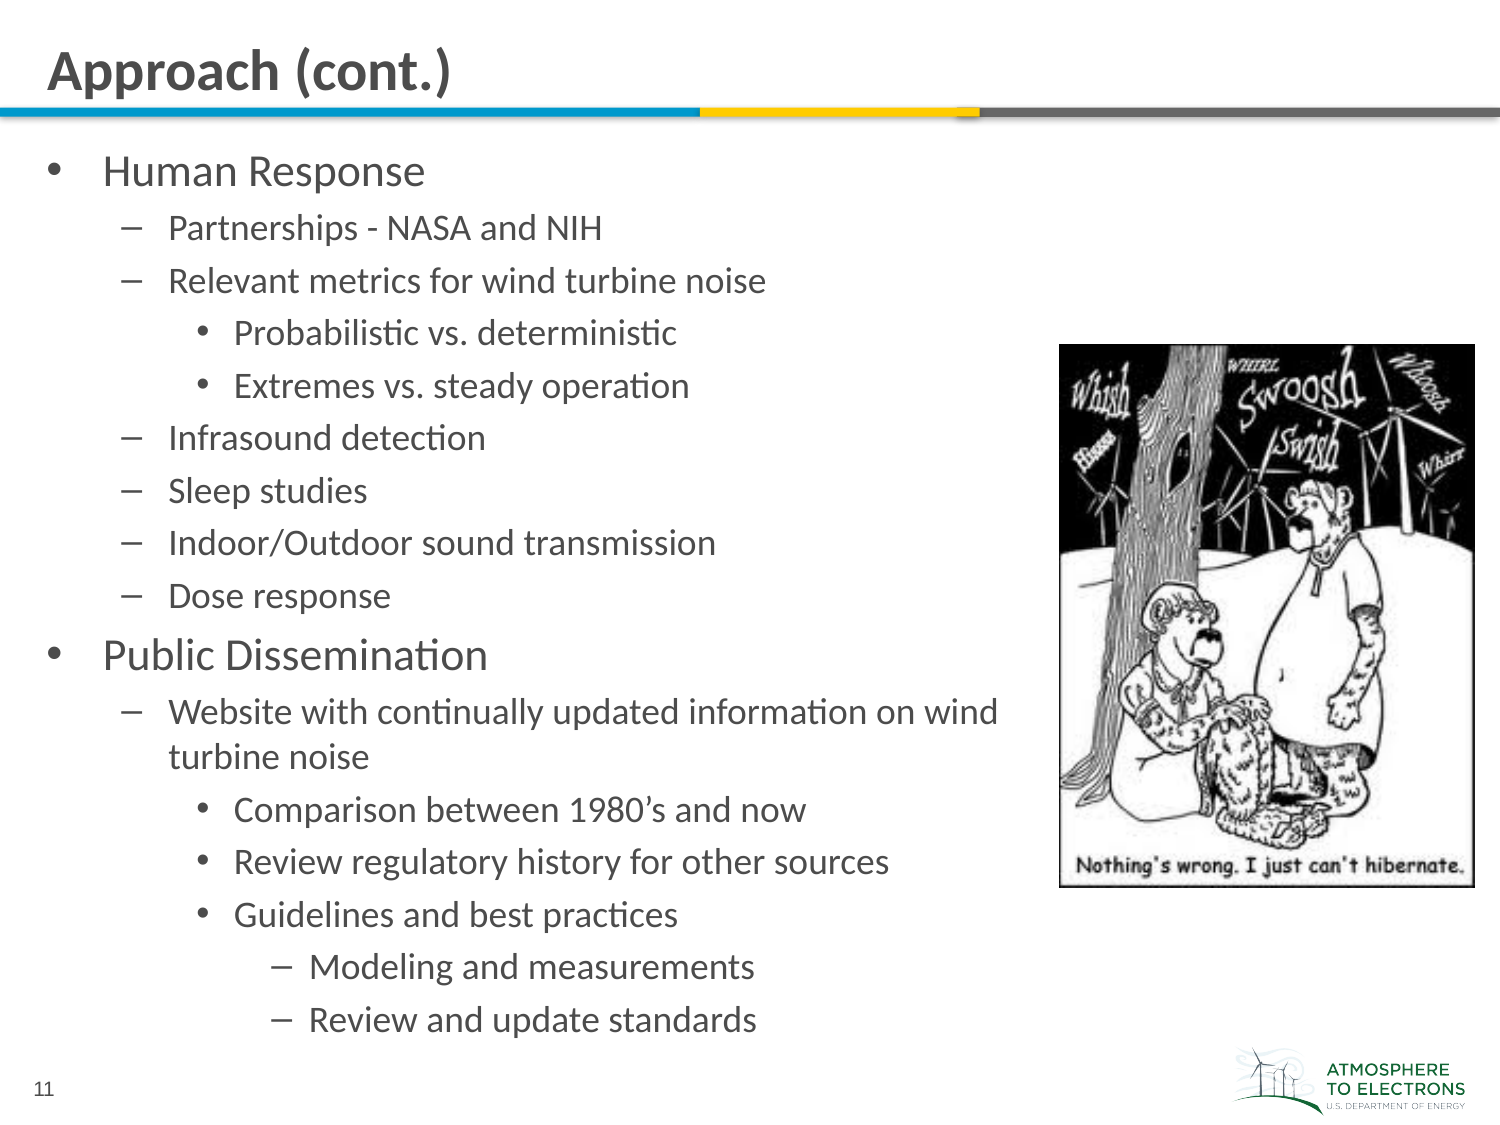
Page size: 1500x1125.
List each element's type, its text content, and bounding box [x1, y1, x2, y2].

picture [1059, 344, 1476, 888]
title Approach (cont.) [32, 0, 1464, 134]
list Human Response Partnerships - NASA and NIH Relevant metrics for wind turbine noise Probabilistic vs. deterministic Extremes vs. steady operation Infrasound detection Sleep studies Indoor/Outdoor sound transmission Dose response Public Dissemination Website with continually updated information on wind turbine noise Comparison between 1980’s and now Review regulatory history for other sources Guidelines and best practices Modeling and measurements Review and update standards [31, 133, 1097, 1099]
picture [1231, 1046, 1465, 1116]
